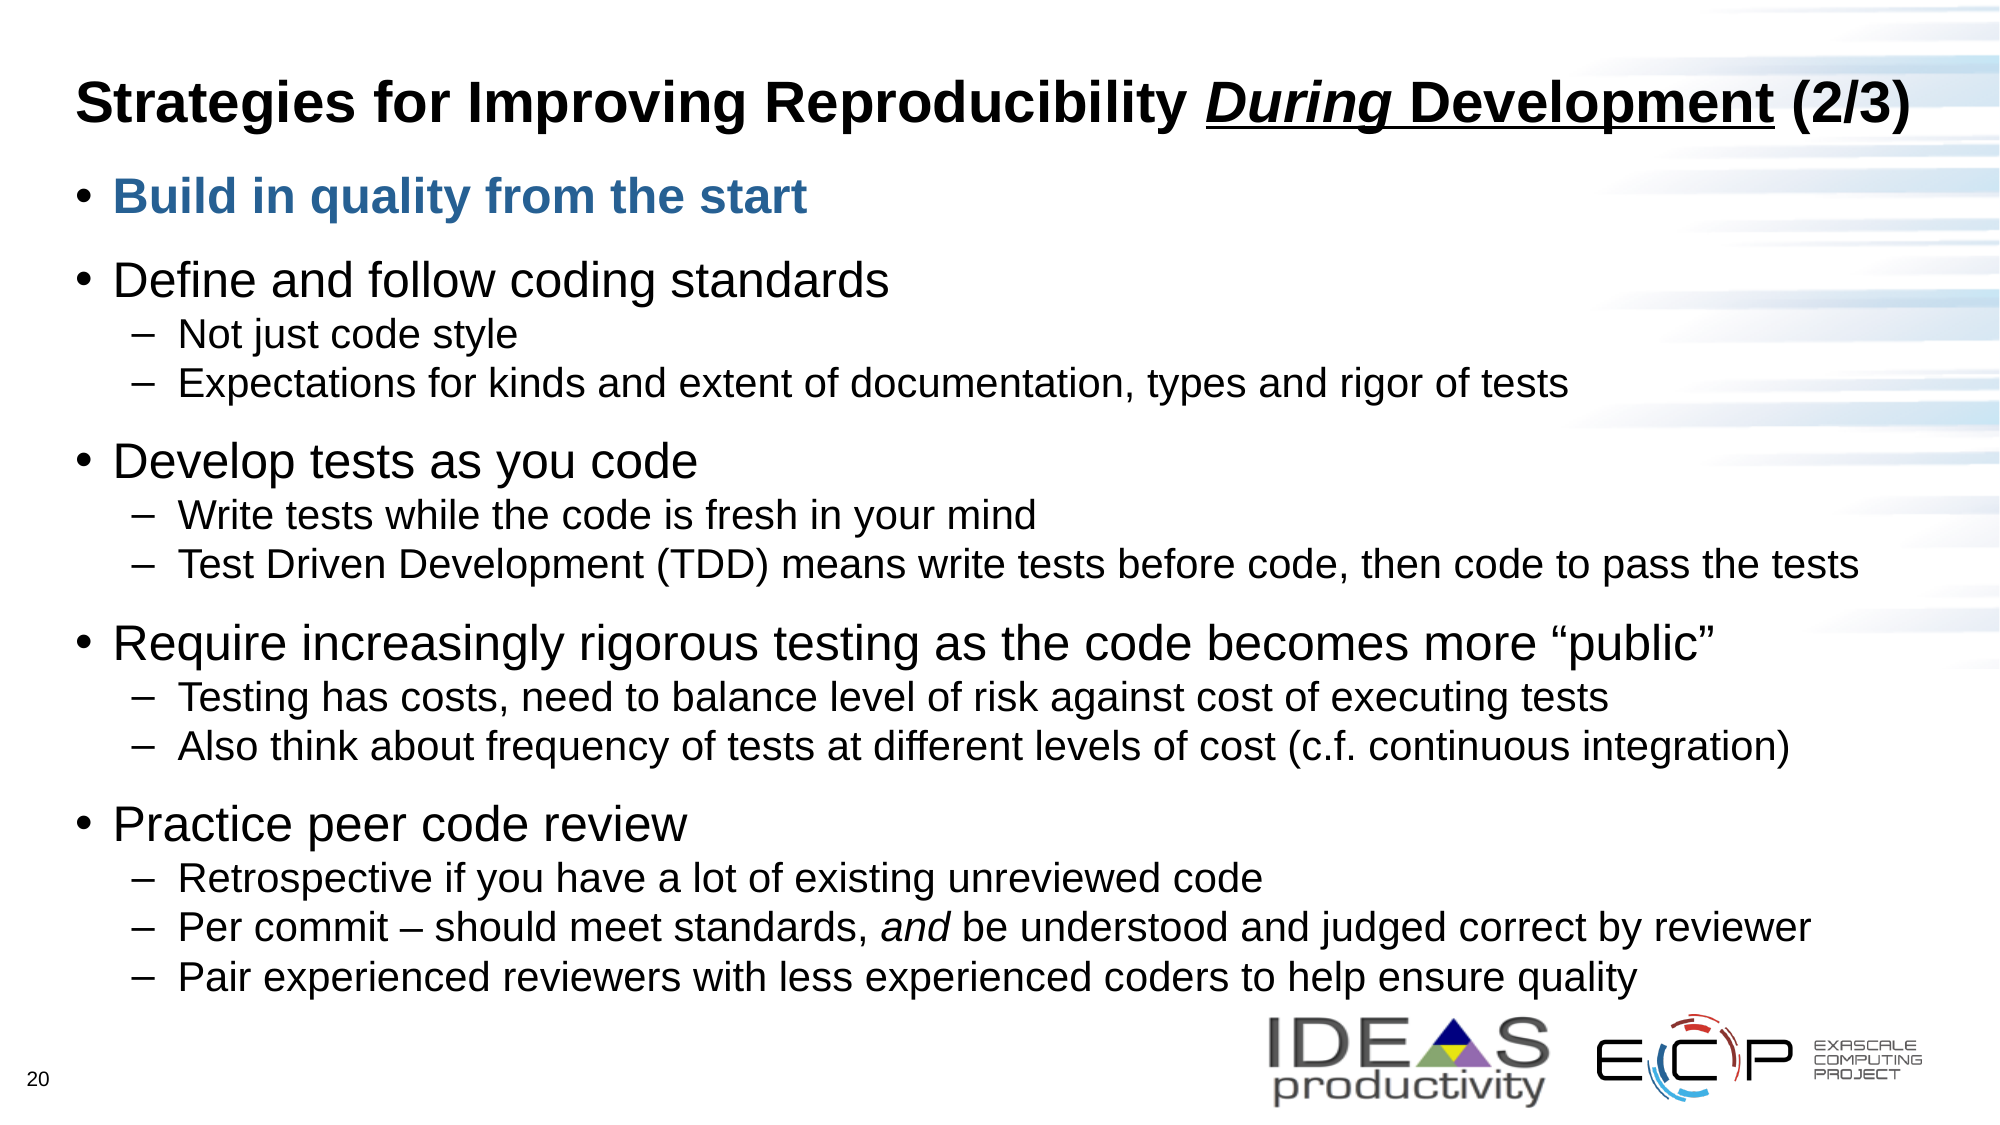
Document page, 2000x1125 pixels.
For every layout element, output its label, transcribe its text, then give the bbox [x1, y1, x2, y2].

list Build in quality from the start Define and follow coding standards Not just code style Expectations for kinds and extent of documentation, types and rigor of tests Develop tests as you code Write tests while the code is fresh in your mind Test Driven Development (TDD) means write tests before code, then code to pass the tests Require increasingly rigorous testing as the code becomes more “public” Testing has costs, need to balance level of risk against cost of executing tests Also think about frequency of tests at different levels of cost (c.f. continuous integration) Practice peer code review Retrospective if you have a lot of existing unreviewed code Per commit – should meet standards, and be understood and judged correct by reviewer Pair experienced reviewers with less experienced coders to help ensure quality [59, 163, 1926, 828]
title Strategies for Improving Reproducibility During Development (2/3) [59, 67, 1940, 218]
picture [1531, 0, 2000, 669]
picture [1597, 1014, 1922, 1102]
picture [1257, 1009, 1560, 1115]
